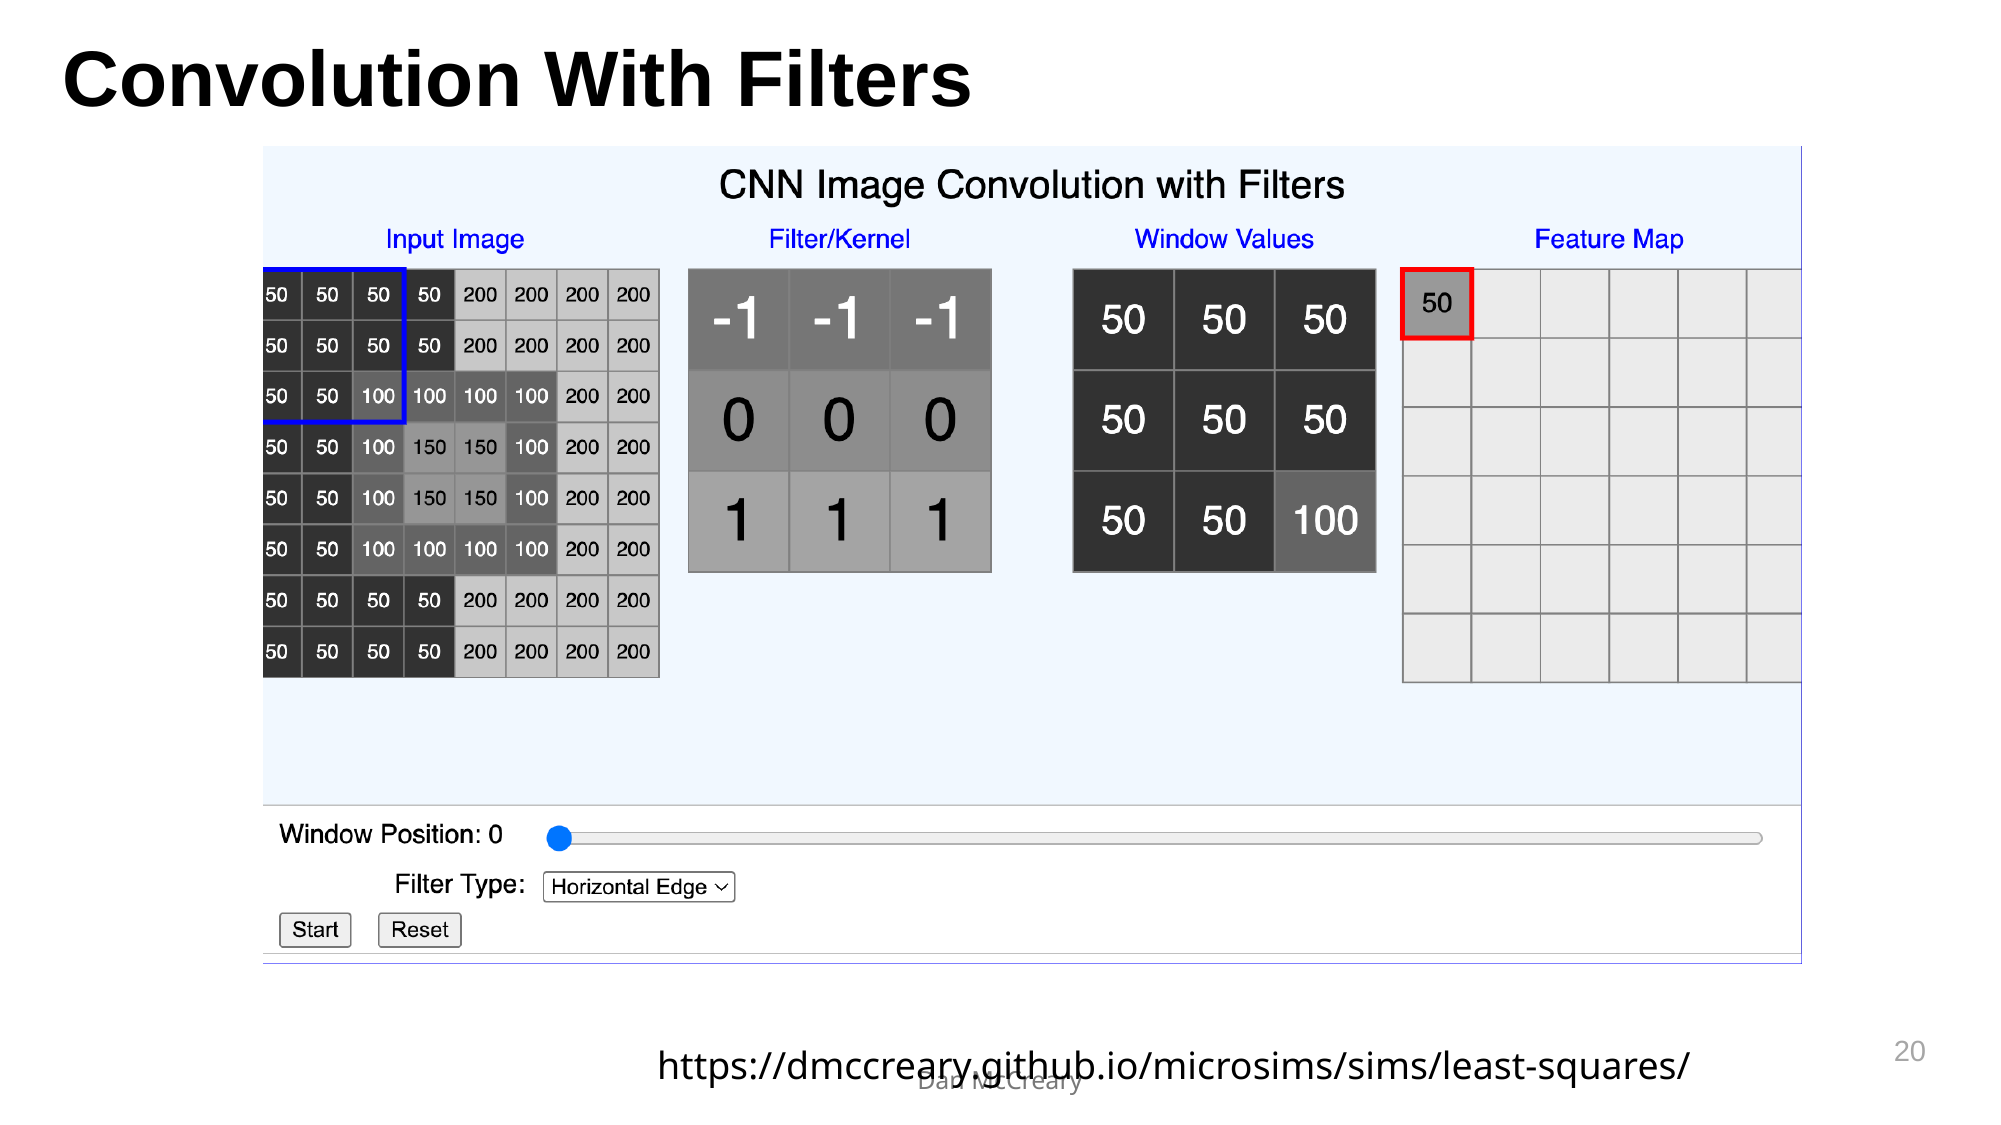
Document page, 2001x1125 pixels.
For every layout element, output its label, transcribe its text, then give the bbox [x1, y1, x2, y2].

footer Dan McCreary [662, 1052, 1338, 1112]
picture [263, 146, 1802, 964]
title Convolution With Filters [47, 29, 1120, 132]
slide_number 20 [1491, 1019, 1942, 1080]
text_box https://dmccreary.github.io/microsims/sims/least-squares/ [642, 1034, 1706, 1095]
